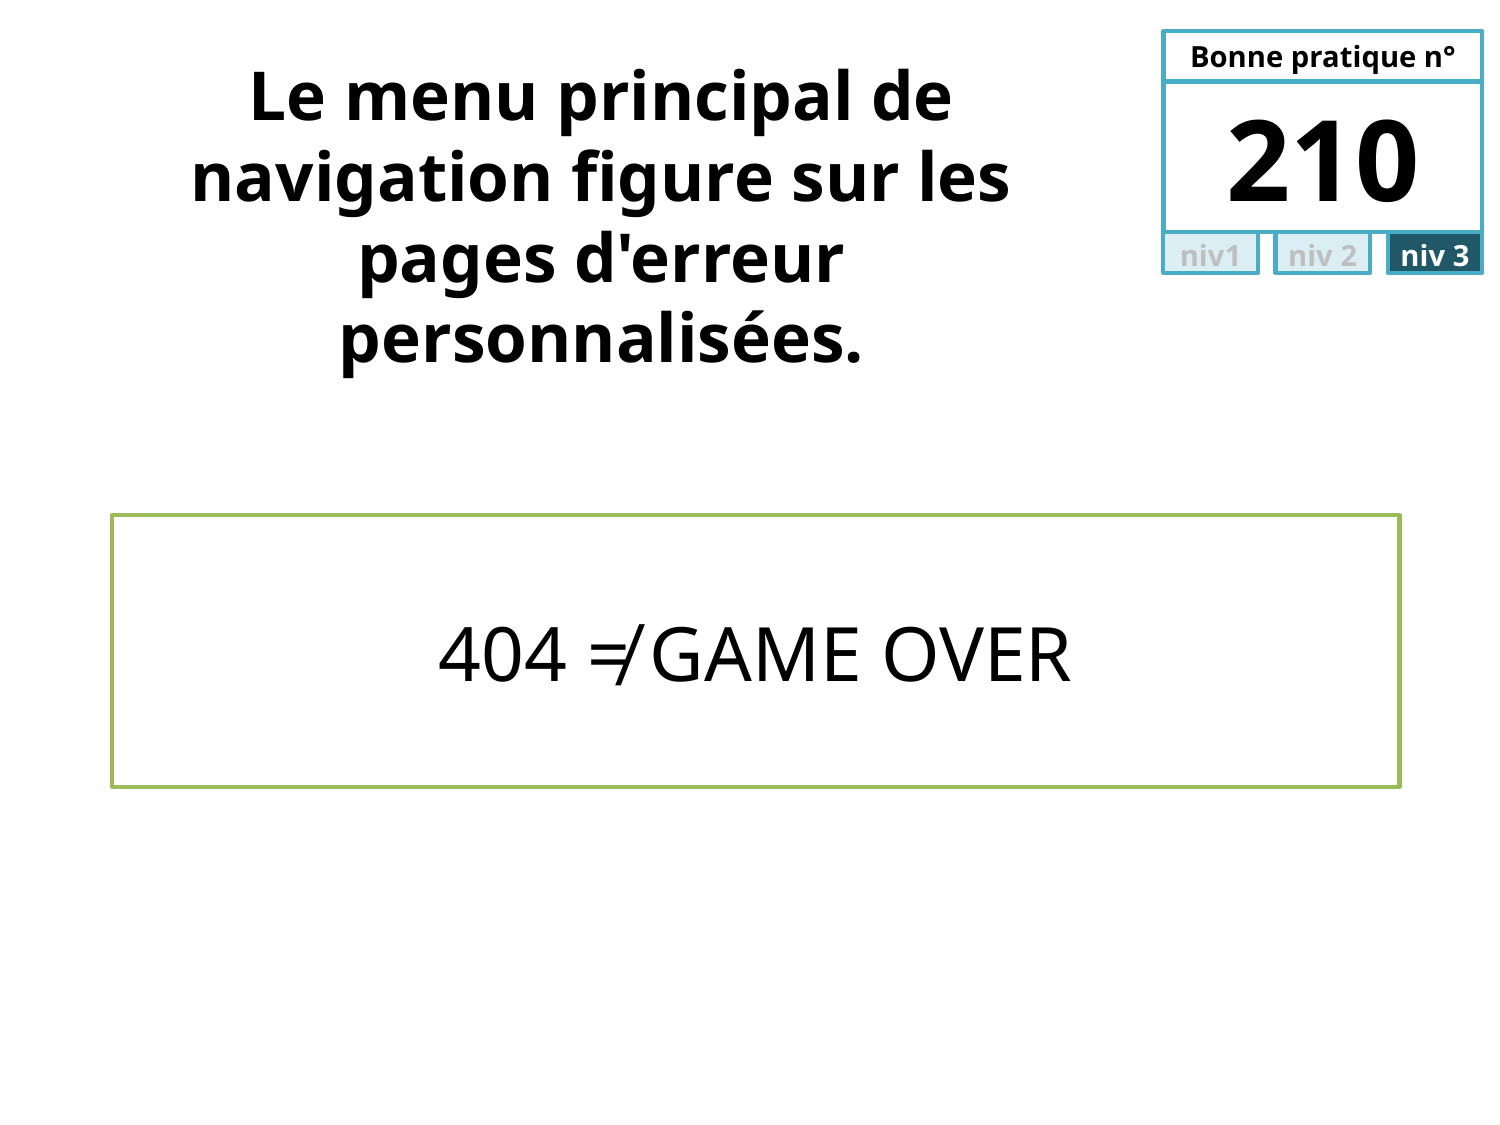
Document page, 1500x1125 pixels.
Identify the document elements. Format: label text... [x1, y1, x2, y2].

text_box 404 ≠ GAME OVER [112, 515, 1400, 787]
title Le menu principal de navigation figure sur les pages d'erreur personnalisées. [75, 45, 1128, 233]
list 210 [1161, 79, 1484, 234]
